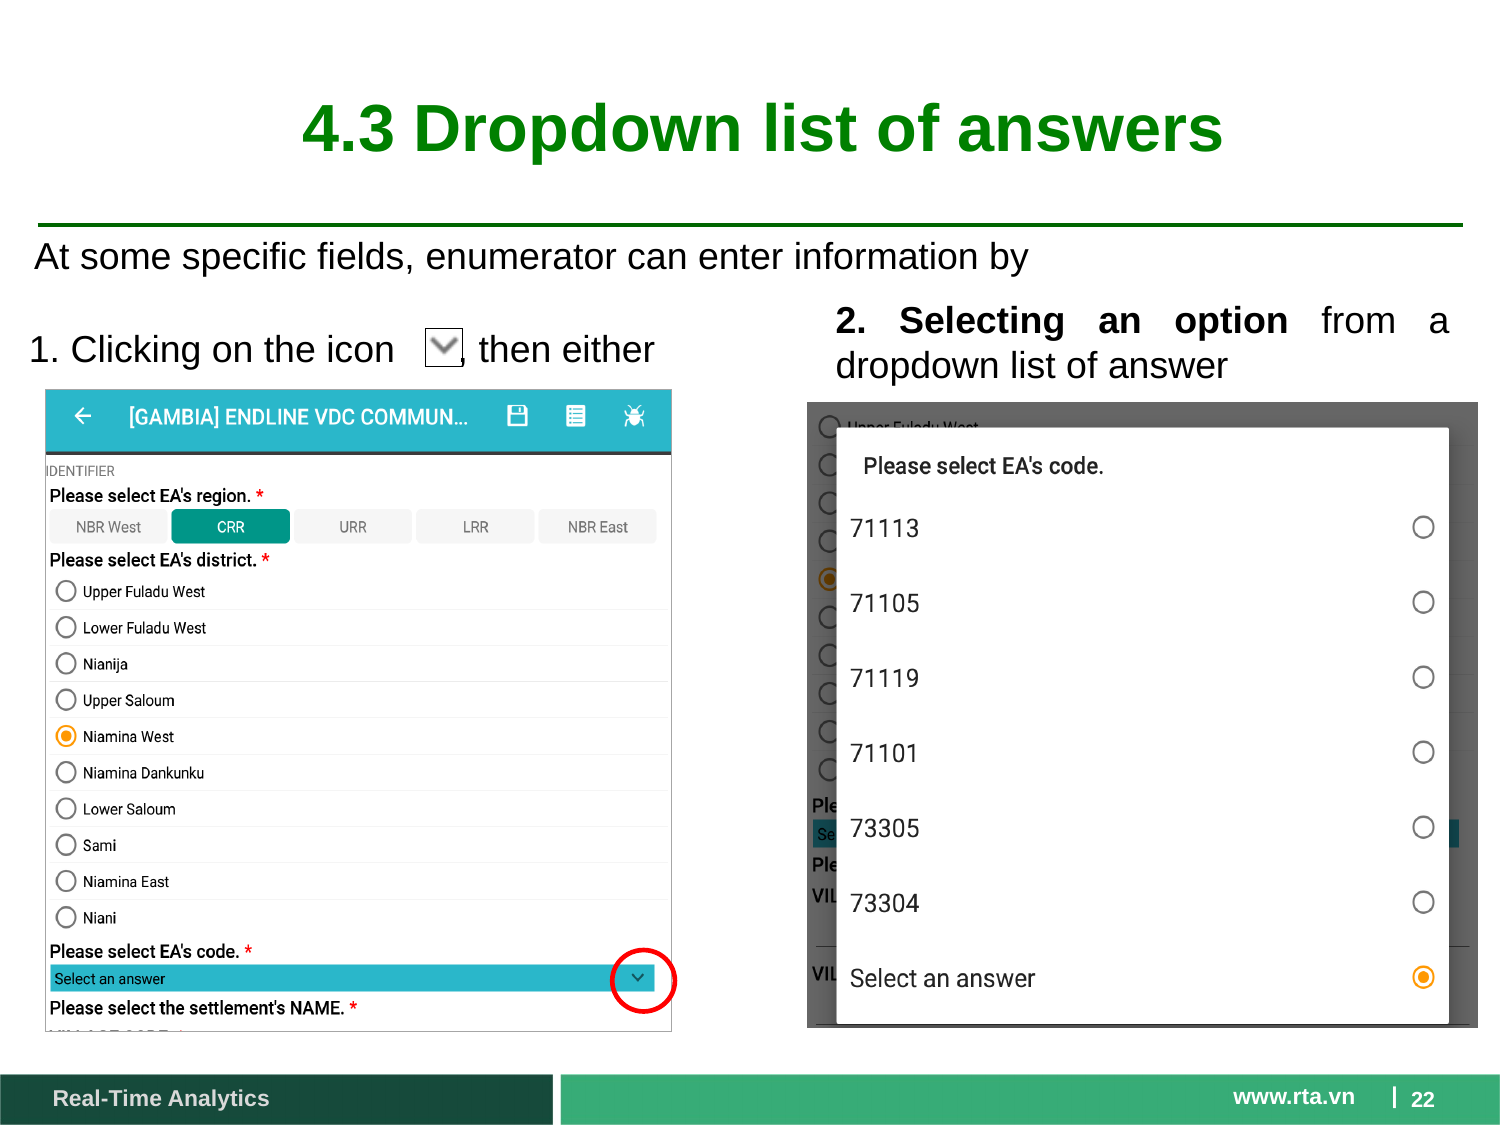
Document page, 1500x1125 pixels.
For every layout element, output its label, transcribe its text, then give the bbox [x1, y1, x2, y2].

text_box 2. Selecting an option from a dropdown list of answer [820, 288, 1465, 394]
text_box 1. Clicking on the icon , then either [14, 317, 765, 378]
picture [0, 1074, 1500, 1125]
picture [424, 328, 463, 367]
picture [44, 389, 672, 1032]
slide_number 22 [1349, 1069, 1451, 1120]
text_box [1170, 199, 1450, 261]
title 4.3 Dropdown list of answers [124, 49, 1404, 201]
text_box At some specific fields, enumerator can enter information by [19, 224, 1470, 343]
picture [806, 401, 1479, 1028]
